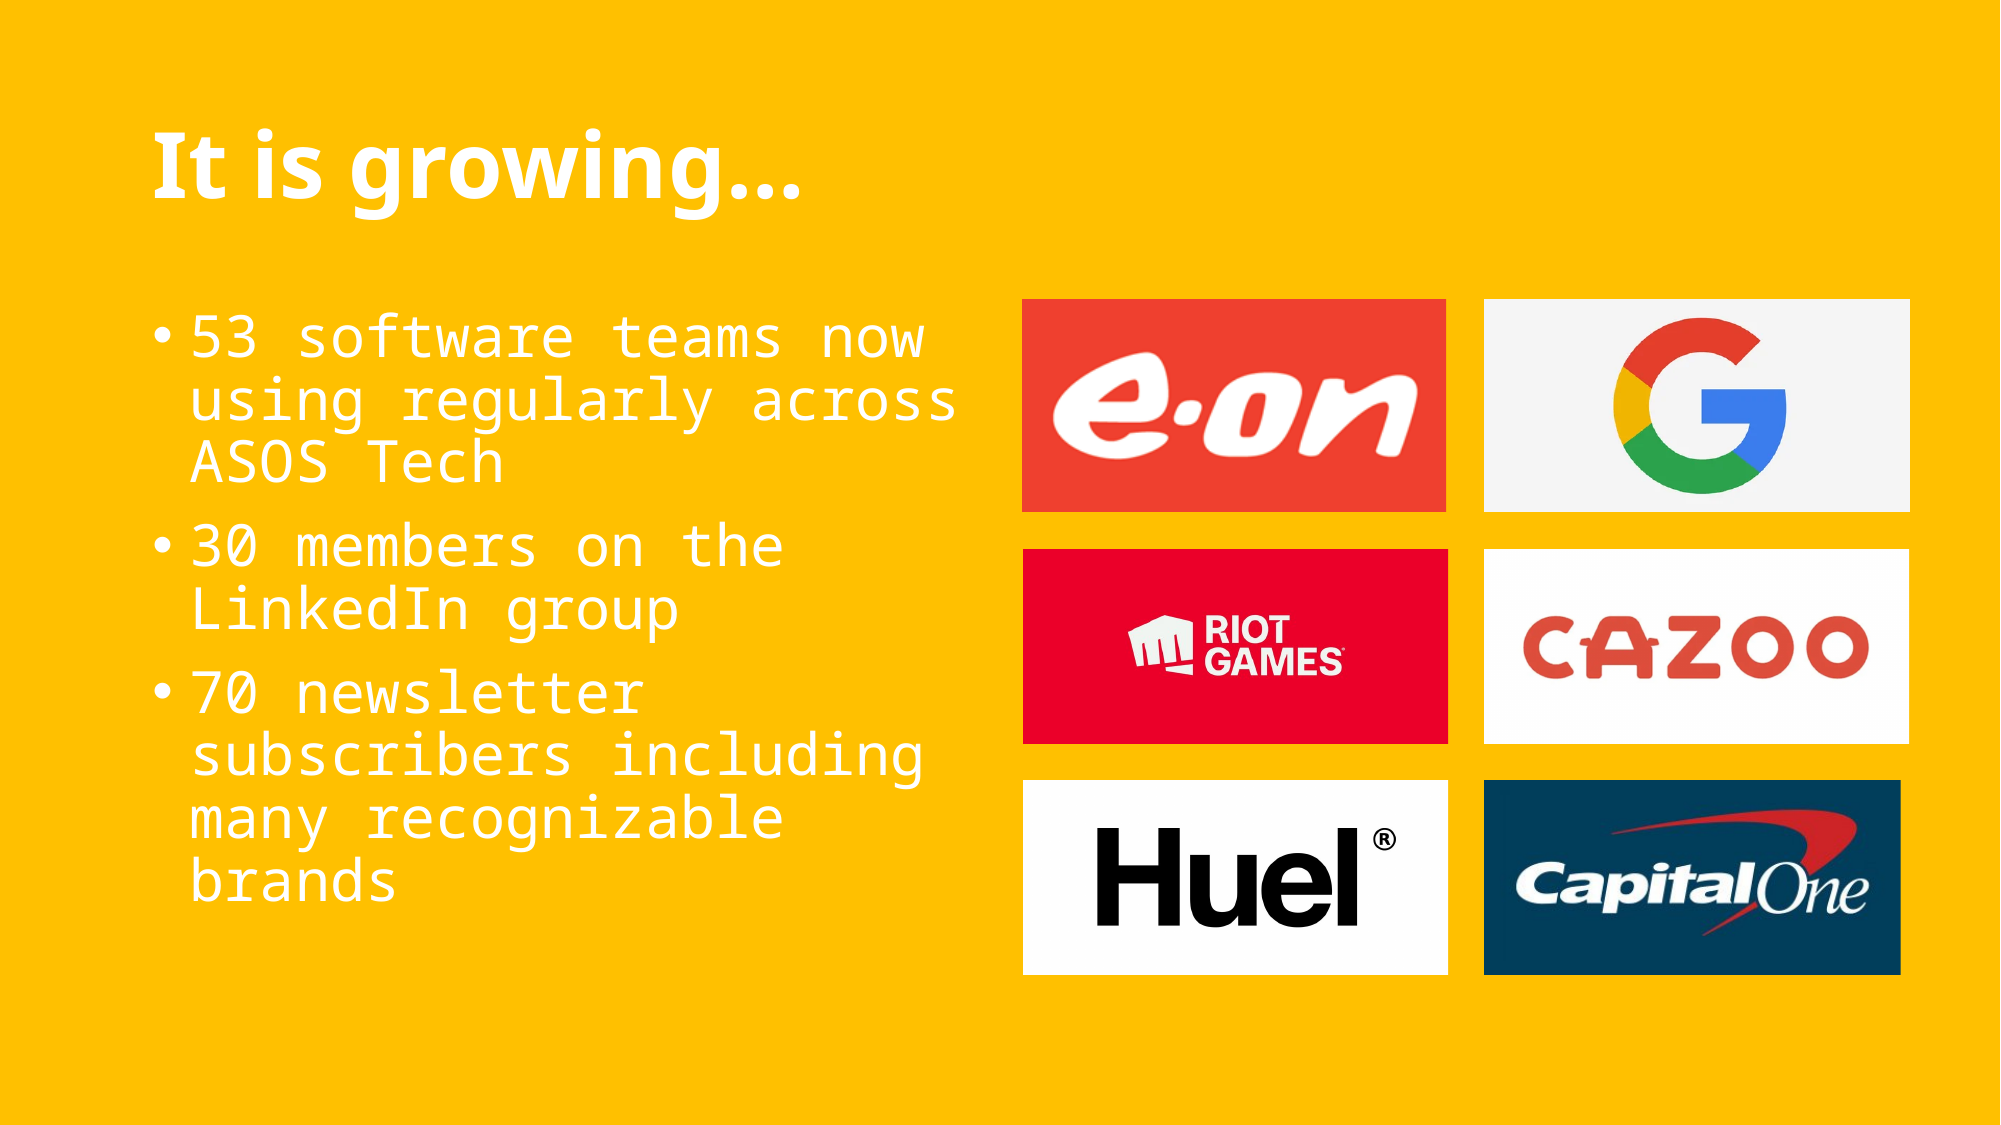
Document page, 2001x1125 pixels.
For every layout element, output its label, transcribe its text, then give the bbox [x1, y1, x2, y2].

picture [1023, 780, 1449, 975]
picture [1023, 549, 1449, 744]
picture [1515, 805, 1870, 936]
title It is growing… [137, 59, 1863, 278]
list 53 software teams now using regularly across ASOS Tech 30 members on the LinkedIn group 70 newsletter subscribers including many recognizable brands [137, 299, 988, 1014]
picture [1484, 549, 1910, 744]
picture [1484, 299, 1910, 512]
picture [1020, 299, 1447, 512]
